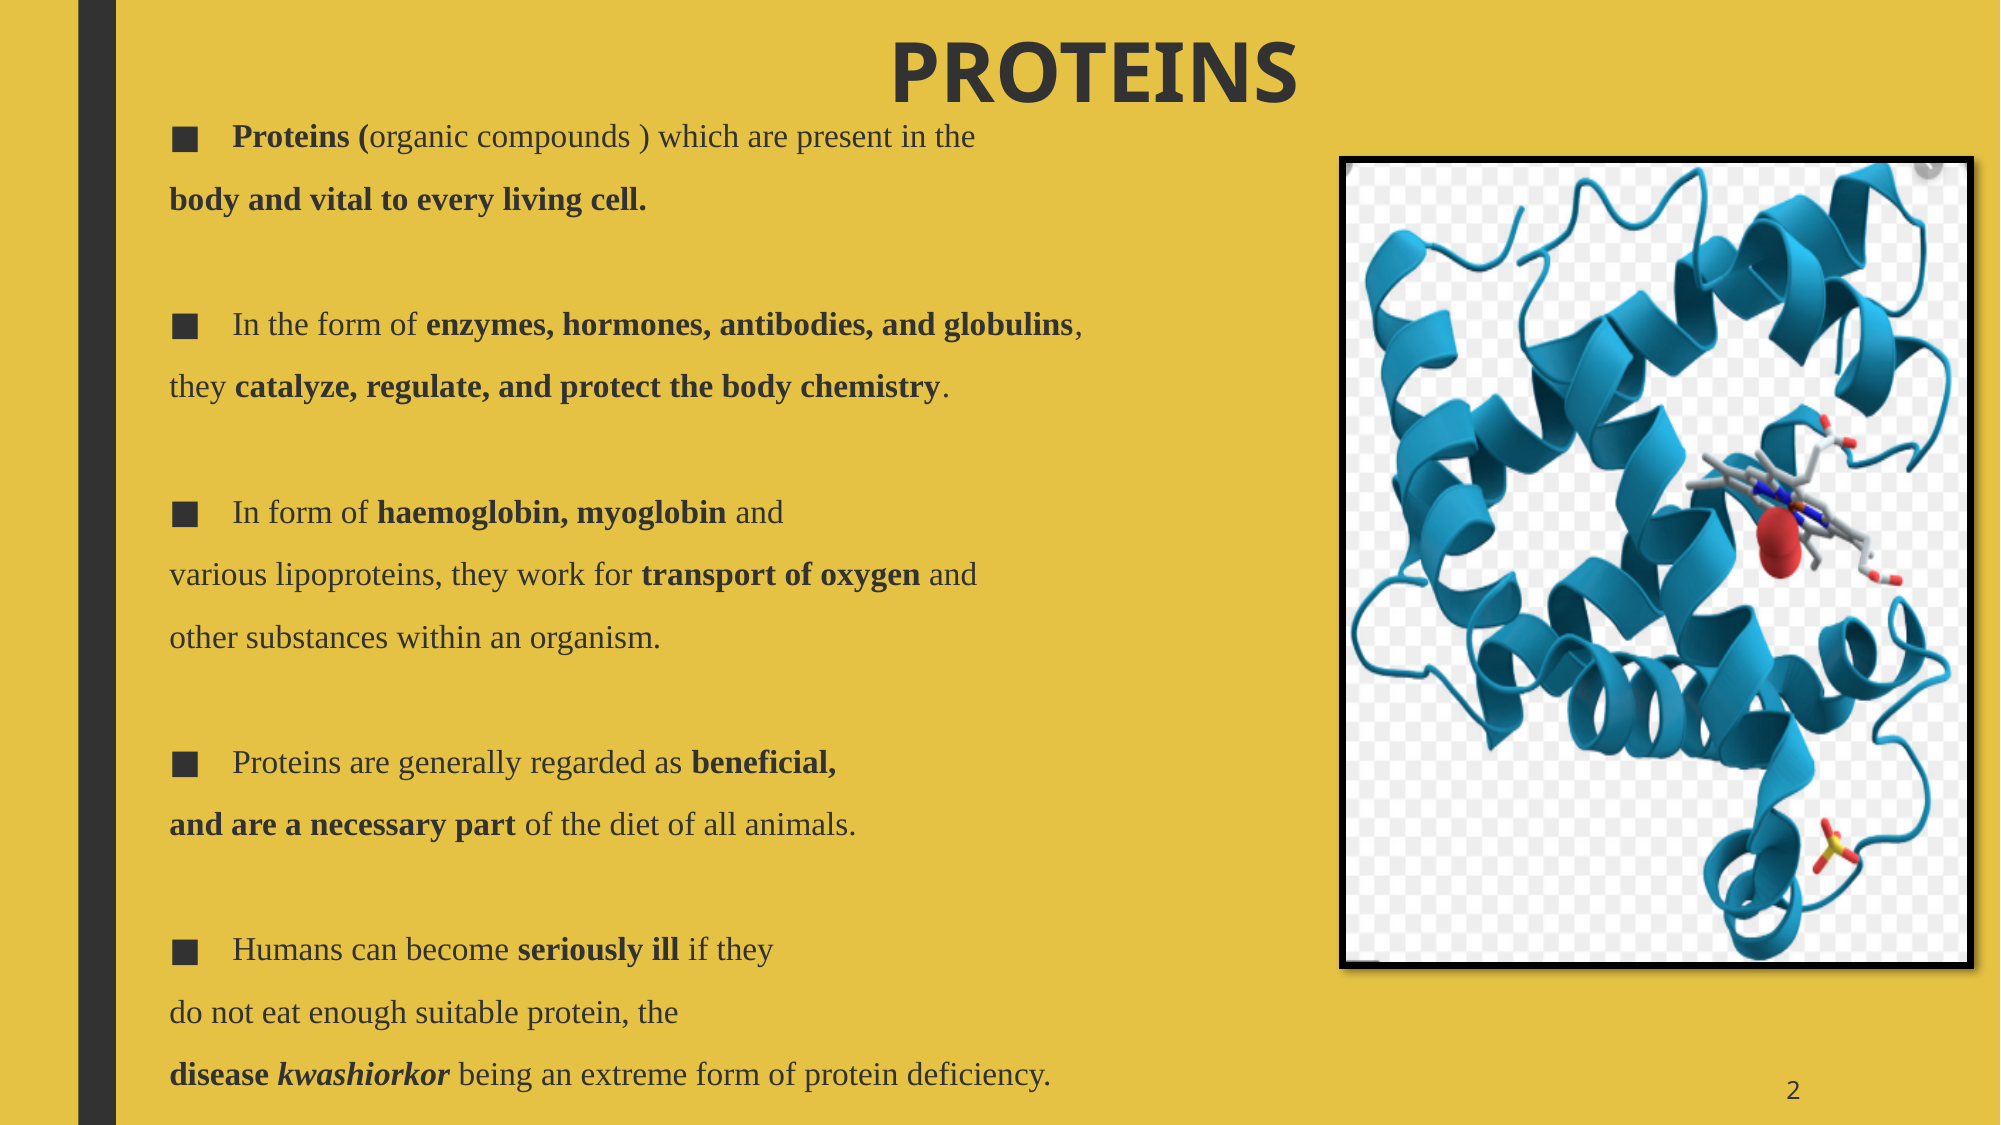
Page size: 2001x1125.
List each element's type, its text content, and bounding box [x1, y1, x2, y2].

list Proteins (organic compounds ) which are present in the body and vital to every living cell. In the form of enzymes, hormones, antibodies, and globulins, they catalyze, regulate, and protect the body chemistry. In form of haemoglobin, myoglobin and various lipoproteins, they work for transport of oxygen and other substances within an organism. Proteins are generally regarded as beneficial, and are a necessary part of the diet of all animals. Humans can become seriously ill if they do not eat enough suitable protein, the disease kwashiorkor being an extreme form of protein deficiency. [154, 110, 1244, 1023]
title PROTEINS [478, 24, 1709, 96]
slide_number 2 [1553, 1058, 1816, 1125]
picture [1345, 162, 1968, 963]
